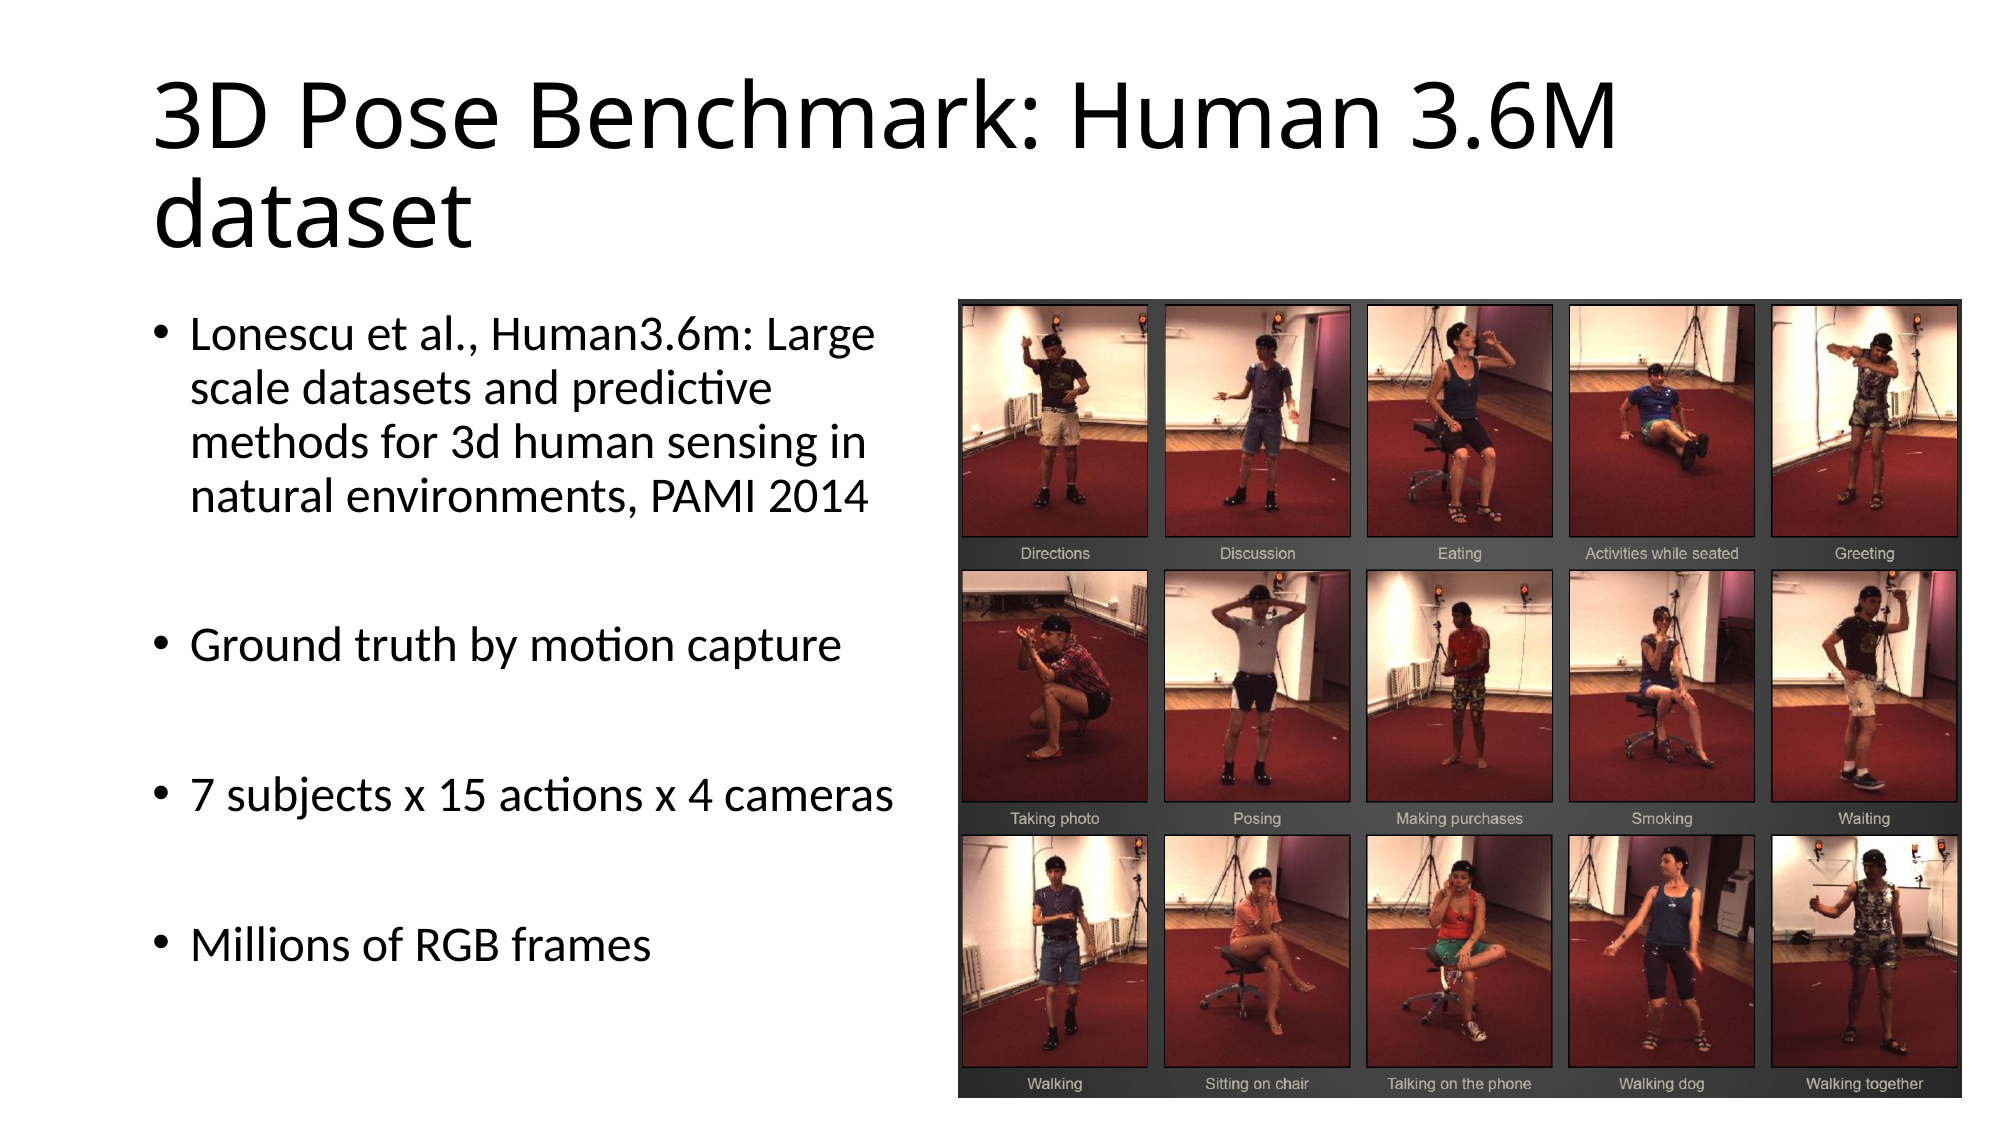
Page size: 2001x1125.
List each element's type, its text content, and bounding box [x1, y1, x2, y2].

title 3D Pose Benchmark: Human 3.6M dataset [137, 59, 1863, 278]
list Lonescu et al., Human3.6m: Large scale datasets and predictive methods for 3d human sensing in natural environments, PAMI 2014 Ground truth by motion capture 7 subjects x 15 actions x 4 cameras Millions of RGB frames [137, 299, 915, 1014]
picture [958, 299, 1962, 1098]
